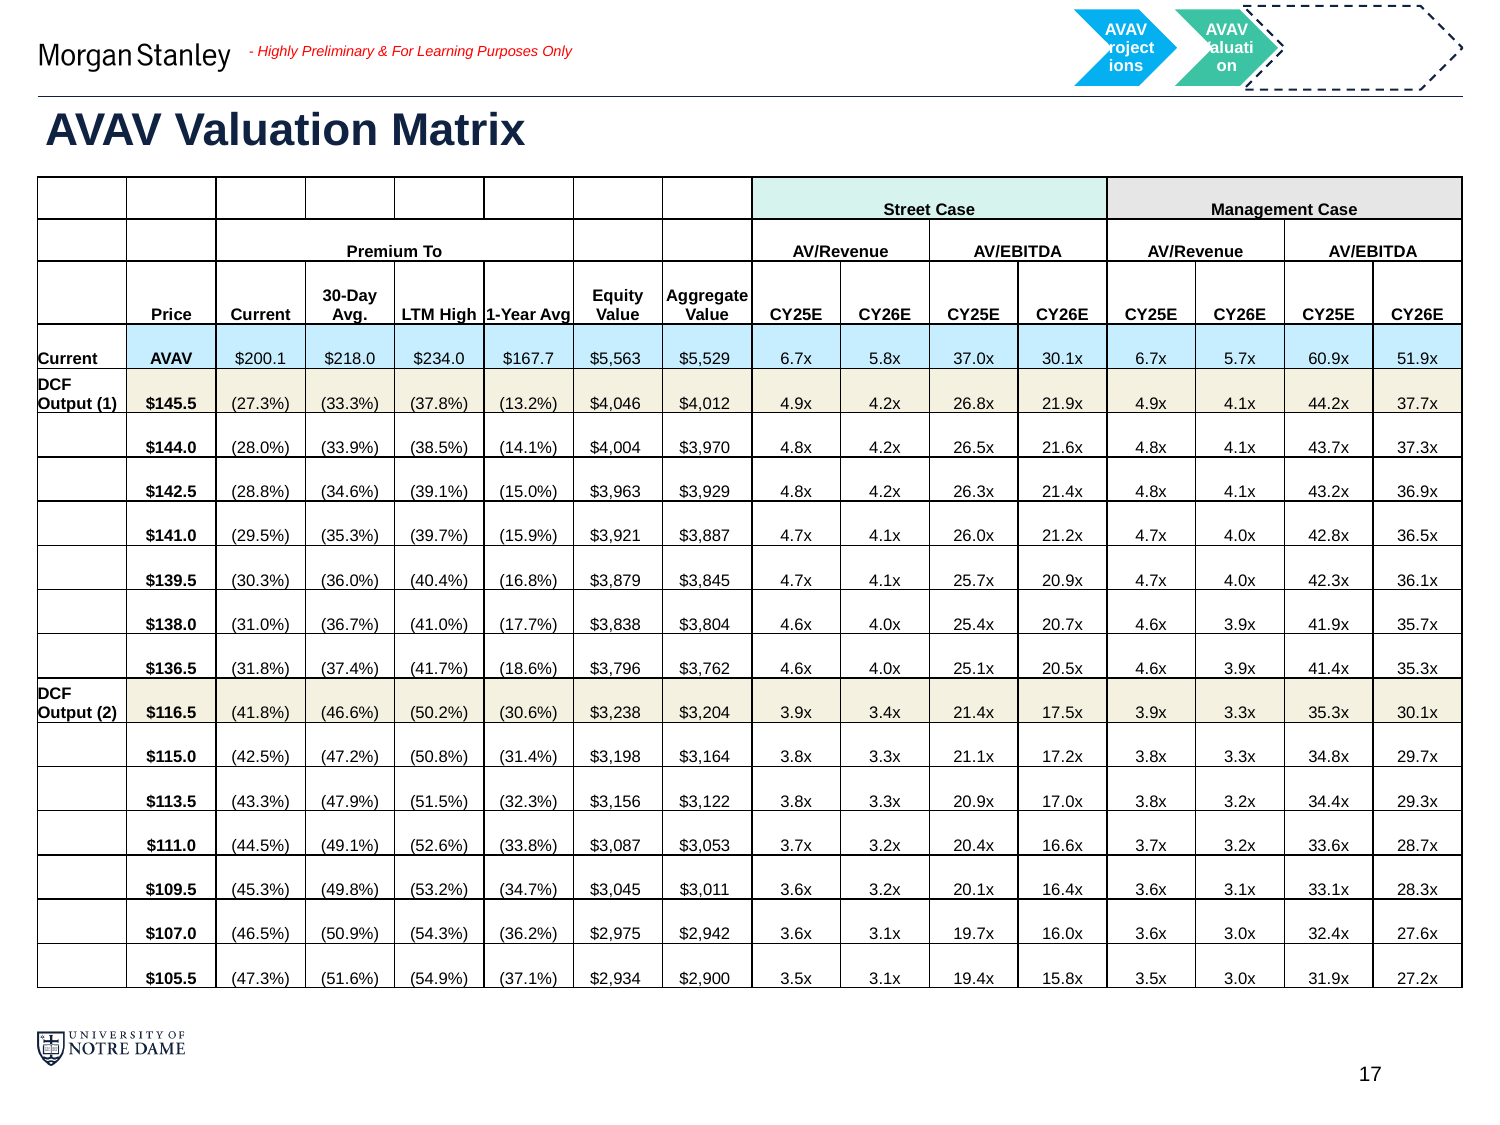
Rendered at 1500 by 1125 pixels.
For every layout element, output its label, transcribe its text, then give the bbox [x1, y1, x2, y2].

table_cell (37.1%) [485, 944, 573, 987]
table_cell $4,046 [574, 369, 662, 412]
table_cell [38, 458, 126, 500]
table_cell 16.4x [1019, 856, 1106, 898]
table_cell 20.9x [930, 767, 1017, 810]
table_cell (16.8%) [485, 546, 573, 589]
table_cell 16.0x [1019, 900, 1106, 943]
table_cell 4.8x [753, 413, 840, 456]
table_header [127, 178, 215, 218]
table_cell 3.9x [1196, 634, 1284, 677]
table_cell (37.8%) [395, 369, 483, 412]
table_cell (37.4%) [306, 634, 394, 677]
table_cell 21.6x [1019, 413, 1106, 456]
table_cell 29.7x [1374, 723, 1461, 766]
table_cell Price [127, 262, 215, 323]
table_cell $4,012 [663, 369, 751, 412]
table_cell 20.4x [930, 811, 1017, 854]
table_cell 5.7x [1196, 325, 1284, 368]
table_cell 3.2x [841, 811, 929, 854]
table_cell (44.5%) [217, 811, 305, 854]
table_cell CY26E [1196, 262, 1284, 323]
table_cell AV/Revenue [1108, 220, 1284, 260]
table_cell 20.1x [930, 856, 1017, 898]
table_cell 3.1x [841, 900, 929, 943]
table_cell (13.2%) [485, 369, 573, 412]
table_cell 3.3x [1196, 723, 1284, 766]
table_cell (40.4%) [395, 546, 483, 589]
table_cell 4.1x [1196, 413, 1284, 456]
table_cell (15.9%) [485, 502, 573, 545]
table_cell $138.0 [127, 590, 215, 633]
table_cell 20.7x [1019, 590, 1106, 633]
table_cell 37.0x [930, 325, 1017, 368]
table_cell 4.1x [841, 502, 929, 545]
table_header [38, 178, 126, 218]
table_cell 4.2x [841, 413, 929, 456]
table_cell 3.6x [1108, 900, 1195, 943]
table_cell 3.0x [1196, 900, 1284, 943]
table_cell 20.5x [1019, 634, 1106, 677]
table_cell $3,164 [663, 723, 751, 766]
table_cell $3,087 [574, 811, 662, 854]
table_cell $5,529 [663, 325, 751, 368]
table_cell 3.8x [1108, 767, 1195, 810]
table_header [485, 178, 573, 218]
table_cell 37.7x [1374, 369, 1461, 412]
table_cell (46.5%) [217, 900, 305, 943]
table_cell 26.0x [930, 502, 1017, 545]
table_cell 42.8x [1285, 502, 1372, 545]
table_cell $234.0 [395, 325, 483, 368]
table_cell 19.4x [930, 944, 1017, 987]
table_cell (39.1%) [395, 458, 483, 500]
table_cell $3,887 [663, 502, 751, 545]
table_cell 4.0x [1196, 502, 1284, 545]
table_cell (32.3%) [485, 767, 573, 810]
table_cell 21.4x [1019, 458, 1106, 500]
table_cell 3.6x [753, 856, 840, 898]
table_cell $3,879 [574, 546, 662, 589]
table_cell (49.1%) [306, 811, 394, 854]
table_cell DCF Output (1) [38, 369, 126, 412]
table_cell 15.8x [1019, 944, 1106, 987]
table_cell 4.7x [753, 502, 840, 545]
table_cell [38, 413, 126, 456]
table_cell $111.0 [127, 811, 215, 854]
table_cell 3.4x [841, 679, 929, 722]
table_cell $145.5 [127, 369, 215, 412]
table_cell 36.1x [1374, 546, 1461, 589]
table_cell $139.5 [127, 546, 215, 589]
table_cell $3,053 [663, 811, 751, 854]
table_cell $2,975 [574, 900, 662, 943]
table_cell 6.7x [1108, 325, 1195, 368]
table_cell $3,122 [663, 767, 751, 810]
table_cell (47.9%) [306, 767, 394, 810]
table_header [306, 178, 394, 218]
table_cell $2,934 [574, 944, 662, 987]
table_cell 35.3x [1374, 634, 1461, 677]
table_cell CY26E [1374, 262, 1461, 323]
table_cell AV/EBITDA [1285, 220, 1461, 260]
table_cell $3,970 [663, 413, 751, 456]
table_cell (27.3%) [217, 369, 305, 412]
table_cell 33.6x [1285, 811, 1372, 854]
table_cell $3,238 [574, 679, 662, 722]
table_cell [663, 220, 751, 260]
table_cell 51.9x [1374, 325, 1461, 368]
table_cell 4.8x [1108, 458, 1195, 500]
table_cell 28.7x [1374, 811, 1461, 854]
table_cell [38, 856, 126, 898]
table_cell 35.7x [1374, 590, 1461, 633]
table_cell (43.3%) [217, 767, 305, 810]
table_cell [38, 590, 126, 633]
table_cell (51.6%) [306, 944, 394, 987]
table_cell 5.8x [841, 325, 929, 368]
table_cell (49.8%) [306, 856, 394, 898]
table_cell 43.7x [1285, 413, 1372, 456]
table_cell (34.7%) [485, 856, 573, 898]
table_cell 4.2x [841, 369, 929, 412]
table_cell $3,045 [574, 856, 662, 898]
table_cell (46.6%) [306, 679, 394, 722]
table_cell $115.0 [127, 723, 215, 766]
table_cell 30-Day Avg. [306, 262, 394, 323]
table_cell 60.9x [1285, 325, 1372, 368]
table_cell [38, 811, 126, 854]
table_cell $113.5 [127, 767, 215, 810]
table_cell $218.0 [306, 325, 394, 368]
table_cell 21.4x [930, 679, 1017, 722]
table_cell 3.2x [1196, 811, 1284, 854]
table_cell CY25E [1108, 262, 1195, 323]
table_cell $2,900 [663, 944, 751, 987]
table_cell $2,942 [663, 900, 751, 943]
table_cell 4.2x [841, 458, 929, 500]
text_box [1068, 5, 1463, 90]
table_cell 30.1x [1374, 679, 1461, 722]
table_cell (31.4%) [485, 723, 573, 766]
table_cell (42.5%) [217, 723, 305, 766]
table_cell [38, 767, 126, 810]
table_cell (50.2%) [395, 679, 483, 722]
table_cell 30.1x [1019, 325, 1106, 368]
table_cell (38.5%) [395, 413, 483, 456]
table_cell 43.2x [1285, 458, 1372, 500]
table_cell (51.5%) [395, 767, 483, 810]
table_header [574, 178, 662, 218]
table_cell (45.3%) [217, 856, 305, 898]
table_cell $105.5 [127, 944, 215, 987]
table_cell 3.8x [1108, 723, 1195, 766]
table_cell Equity Value [574, 262, 662, 323]
table_cell $3,011 [663, 856, 751, 898]
table_cell 3.8x [753, 723, 840, 766]
table_cell $136.5 [127, 634, 215, 677]
table_cell (31.0%) [217, 590, 305, 633]
table_cell 27.2x [1374, 944, 1461, 987]
table_cell 41.4x [1285, 634, 1372, 677]
table_header [217, 178, 305, 218]
table_cell 3.9x [753, 679, 840, 722]
table_cell [38, 502, 126, 545]
table_cell 31.9x [1285, 944, 1372, 987]
table_cell AV/EBITDA [930, 220, 1106, 260]
table_header [663, 178, 751, 218]
table_cell $142.5 [127, 458, 215, 500]
table_cell 3.3x [841, 767, 929, 810]
table_cell AV/Revenue [753, 220, 929, 260]
table_cell Aggregate Value [663, 262, 751, 323]
table_cell 33.1x [1285, 856, 1372, 898]
table_cell [38, 900, 126, 943]
slide_number ‹#› [1059, 1042, 1397, 1103]
list AVAV Valuation Matrix [37, 83, 1163, 163]
table_cell $116.5 [127, 679, 215, 722]
table_cell $3,796 [574, 634, 662, 677]
table_cell 36.5x [1374, 502, 1461, 545]
table_cell CY25E [753, 262, 840, 323]
table_cell 3.8x [753, 767, 840, 810]
table_cell (47.2%) [306, 723, 394, 766]
table_cell (50.8%) [395, 723, 483, 766]
table_cell Current [217, 262, 305, 323]
table_cell (52.6%) [395, 811, 483, 854]
table_cell Premium To [217, 220, 573, 260]
table_cell 4.9x [1108, 369, 1195, 412]
table_cell 27.6x [1374, 900, 1461, 943]
table_cell 26.5x [930, 413, 1017, 456]
table_cell 34.8x [1285, 723, 1372, 766]
table_cell (28.8%) [217, 458, 305, 500]
table_cell $3,929 [663, 458, 751, 500]
table_cell 3.5x [753, 944, 840, 987]
table_cell 3.1x [1196, 856, 1284, 898]
table_cell (30.6%) [485, 679, 573, 722]
table_cell (29.5%) [217, 502, 305, 545]
table_cell (33.3%) [306, 369, 394, 412]
table_cell $141.0 [127, 502, 215, 545]
table_cell 19.7x [930, 900, 1017, 943]
table_cell $109.5 [127, 856, 215, 898]
table_cell (30.3%) [217, 546, 305, 589]
table_cell 4.7x [1108, 502, 1195, 545]
table_cell 3.2x [1196, 767, 1284, 810]
table_header Management Case [1108, 178, 1461, 218]
table_cell (54.3%) [395, 900, 483, 943]
table_cell 21.2x [1019, 502, 1106, 545]
table_cell (33.9%) [306, 413, 394, 456]
table_cell (14.1%) [485, 413, 573, 456]
table_cell 3.5x [1108, 944, 1195, 987]
table_cell (35.3%) [306, 502, 394, 545]
picture [26, 30, 244, 85]
table_cell 26.8x [930, 369, 1017, 412]
table_cell 4.6x [1108, 590, 1195, 633]
table_cell (33.8%) [485, 811, 573, 854]
table_cell 4.6x [753, 590, 840, 633]
table_cell 4.7x [753, 546, 840, 589]
table_cell [574, 220, 662, 260]
table_cell (54.9%) [395, 944, 483, 987]
table_cell (41.8%) [217, 679, 305, 722]
table_cell (41.0%) [395, 590, 483, 633]
table_cell 4.1x [1196, 458, 1284, 500]
table_cell 21.1x [930, 723, 1017, 766]
table_cell 37.3x [1374, 413, 1461, 456]
table_cell 3.0x [1196, 944, 1284, 987]
table_cell (47.3%) [217, 944, 305, 987]
table_cell DCF Output (2) [38, 679, 126, 722]
table_cell $5,563 [574, 325, 662, 368]
table_cell 3.6x [1108, 856, 1195, 898]
table_cell 4.8x [753, 458, 840, 500]
table_cell 3.7x [753, 811, 840, 854]
table_cell (36.7%) [306, 590, 394, 633]
table_cell 25.4x [930, 590, 1017, 633]
table_cell 3.1x [841, 944, 929, 987]
table_cell AVAV [127, 325, 215, 368]
table_cell $3,963 [574, 458, 662, 500]
table_cell $3,921 [574, 502, 662, 545]
table_cell 3.2x [841, 856, 929, 898]
table_cell 3.6x [753, 900, 840, 943]
table_cell LTM High [395, 262, 483, 323]
table_header Street Case [753, 178, 1106, 218]
table_cell (17.7%) [485, 590, 573, 633]
table_cell $3,838 [574, 590, 662, 633]
table_cell $4,004 [574, 413, 662, 456]
table_cell $3,198 [574, 723, 662, 766]
table_cell $167.7 [485, 325, 573, 368]
table_cell [38, 944, 126, 987]
table_cell CY26E [841, 262, 929, 323]
table_cell $144.0 [127, 413, 215, 456]
table_cell 35.3x [1285, 679, 1372, 722]
table_cell 4.1x [841, 546, 929, 589]
table_cell 3.9x [1108, 679, 1195, 722]
table_cell $3,204 [663, 679, 751, 722]
table_cell 44.2x [1285, 369, 1372, 412]
table_cell 4.1x [1196, 369, 1284, 412]
table_cell 32.4x [1285, 900, 1372, 943]
picture [37, 1031, 185, 1066]
table_cell 16.6x [1019, 811, 1106, 854]
table_cell $3,804 [663, 590, 751, 633]
table_cell (15.0%) [485, 458, 573, 500]
table_cell 4.0x [841, 634, 929, 677]
table_cell 4.7x [1108, 546, 1195, 589]
table_cell [38, 220, 126, 260]
table_cell 41.9x [1285, 590, 1372, 633]
table_cell 20.9x [1019, 546, 1106, 589]
table_cell 4.6x [753, 634, 840, 677]
table_header [395, 178, 483, 218]
table_cell [127, 220, 215, 260]
table_cell CY25E [930, 262, 1017, 323]
table_cell [38, 723, 126, 766]
table_cell (36.0%) [306, 546, 394, 589]
table_cell 4.0x [841, 590, 929, 633]
table_cell 26.3x [930, 458, 1017, 500]
table_cell (39.7%) [395, 502, 483, 545]
table_cell 34.4x [1285, 767, 1372, 810]
table_cell (53.2%) [395, 856, 483, 898]
table_cell Current [38, 325, 126, 368]
table_cell 25.1x [930, 634, 1017, 677]
table_cell 25.7x [930, 546, 1017, 589]
table_cell [38, 546, 126, 589]
table_cell 4.0x [1196, 546, 1284, 589]
table_cell $3,156 [574, 767, 662, 810]
table_cell 4.9x [753, 369, 840, 412]
table_cell 36.9x [1374, 458, 1461, 500]
table_cell [38, 262, 126, 323]
table_cell 3.9x [1196, 590, 1284, 633]
table_cell $107.0 [127, 900, 215, 943]
table_cell 6.7x [753, 325, 840, 368]
table_cell 3.3x [841, 723, 929, 766]
table_cell CY25E [1285, 262, 1372, 323]
table_cell 3.7x [1108, 811, 1195, 854]
table_cell 17.2x [1019, 723, 1106, 766]
table_cell (41.7%) [395, 634, 483, 677]
table_cell [38, 634, 126, 677]
table_cell 4.8x [1108, 413, 1195, 456]
table_cell 42.3x [1285, 546, 1372, 589]
table_cell $3,762 [663, 634, 751, 677]
table_cell (18.6%) [485, 634, 573, 677]
table_cell (31.8%) [217, 634, 305, 677]
table_cell $200.1 [217, 325, 305, 368]
table_cell 21.9x [1019, 369, 1106, 412]
table_cell (28.0%) [217, 413, 305, 456]
table_cell 4.6x [1108, 634, 1195, 677]
table_cell (34.6%) [306, 458, 394, 500]
table_cell 1-Year Avg [485, 262, 573, 323]
table_cell CY26E [1019, 262, 1106, 323]
table_cell $3,845 [663, 546, 751, 589]
table_cell (36.2%) [485, 900, 573, 943]
table_cell (50.9%) [306, 900, 394, 943]
table_cell 3.3x [1196, 679, 1284, 722]
table_cell 17.5x [1019, 679, 1106, 722]
table_cell 28.3x [1374, 856, 1461, 898]
table_cell 17.0x [1019, 767, 1106, 810]
table_cell 29.3x [1374, 767, 1461, 810]
